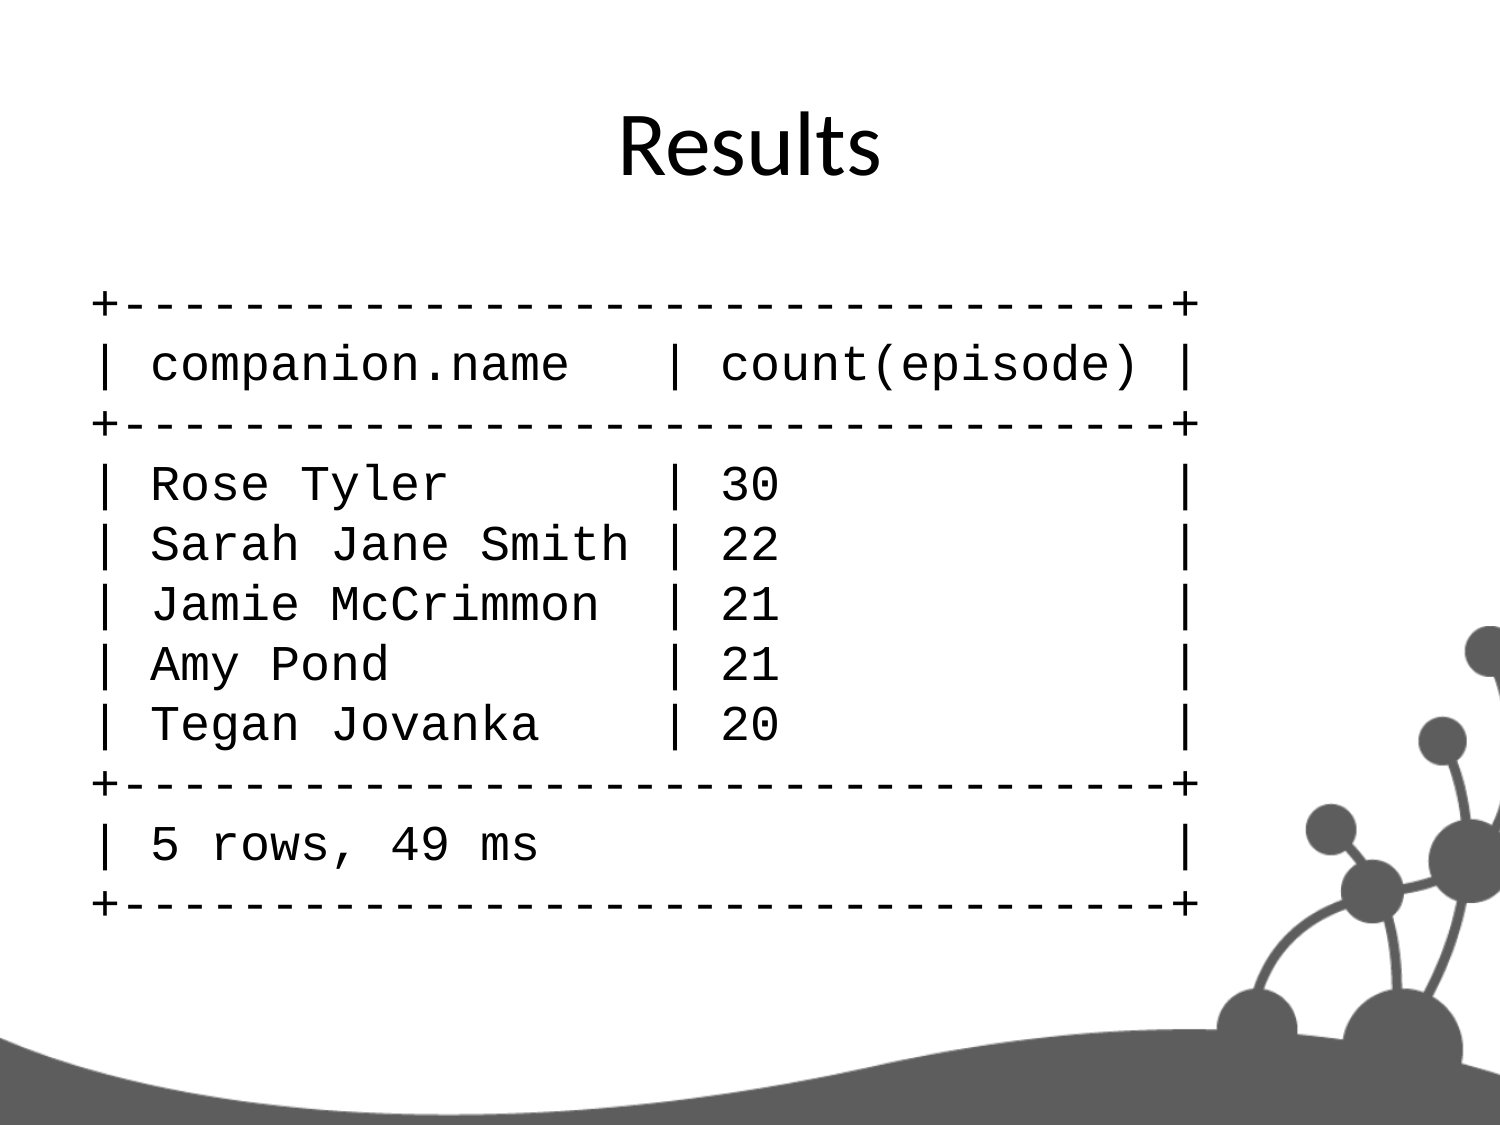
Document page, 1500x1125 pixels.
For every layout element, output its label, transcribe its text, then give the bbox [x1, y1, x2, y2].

list +-----------------------------------+ | companion.name | count(episode) | +-----------------------------------+ | Rose Tyler | 30 | | Sarah Jane Smith | 22 | | Jamie McCrimmon | 21 | | Amy Pond | 21 | | Tegan Jovanka | 20 | +-----------------------------------+ | 5 rows, 49 ms | +-----------------------------------+ [75, 262, 1425, 1005]
title Results [75, 45, 1425, 233]
